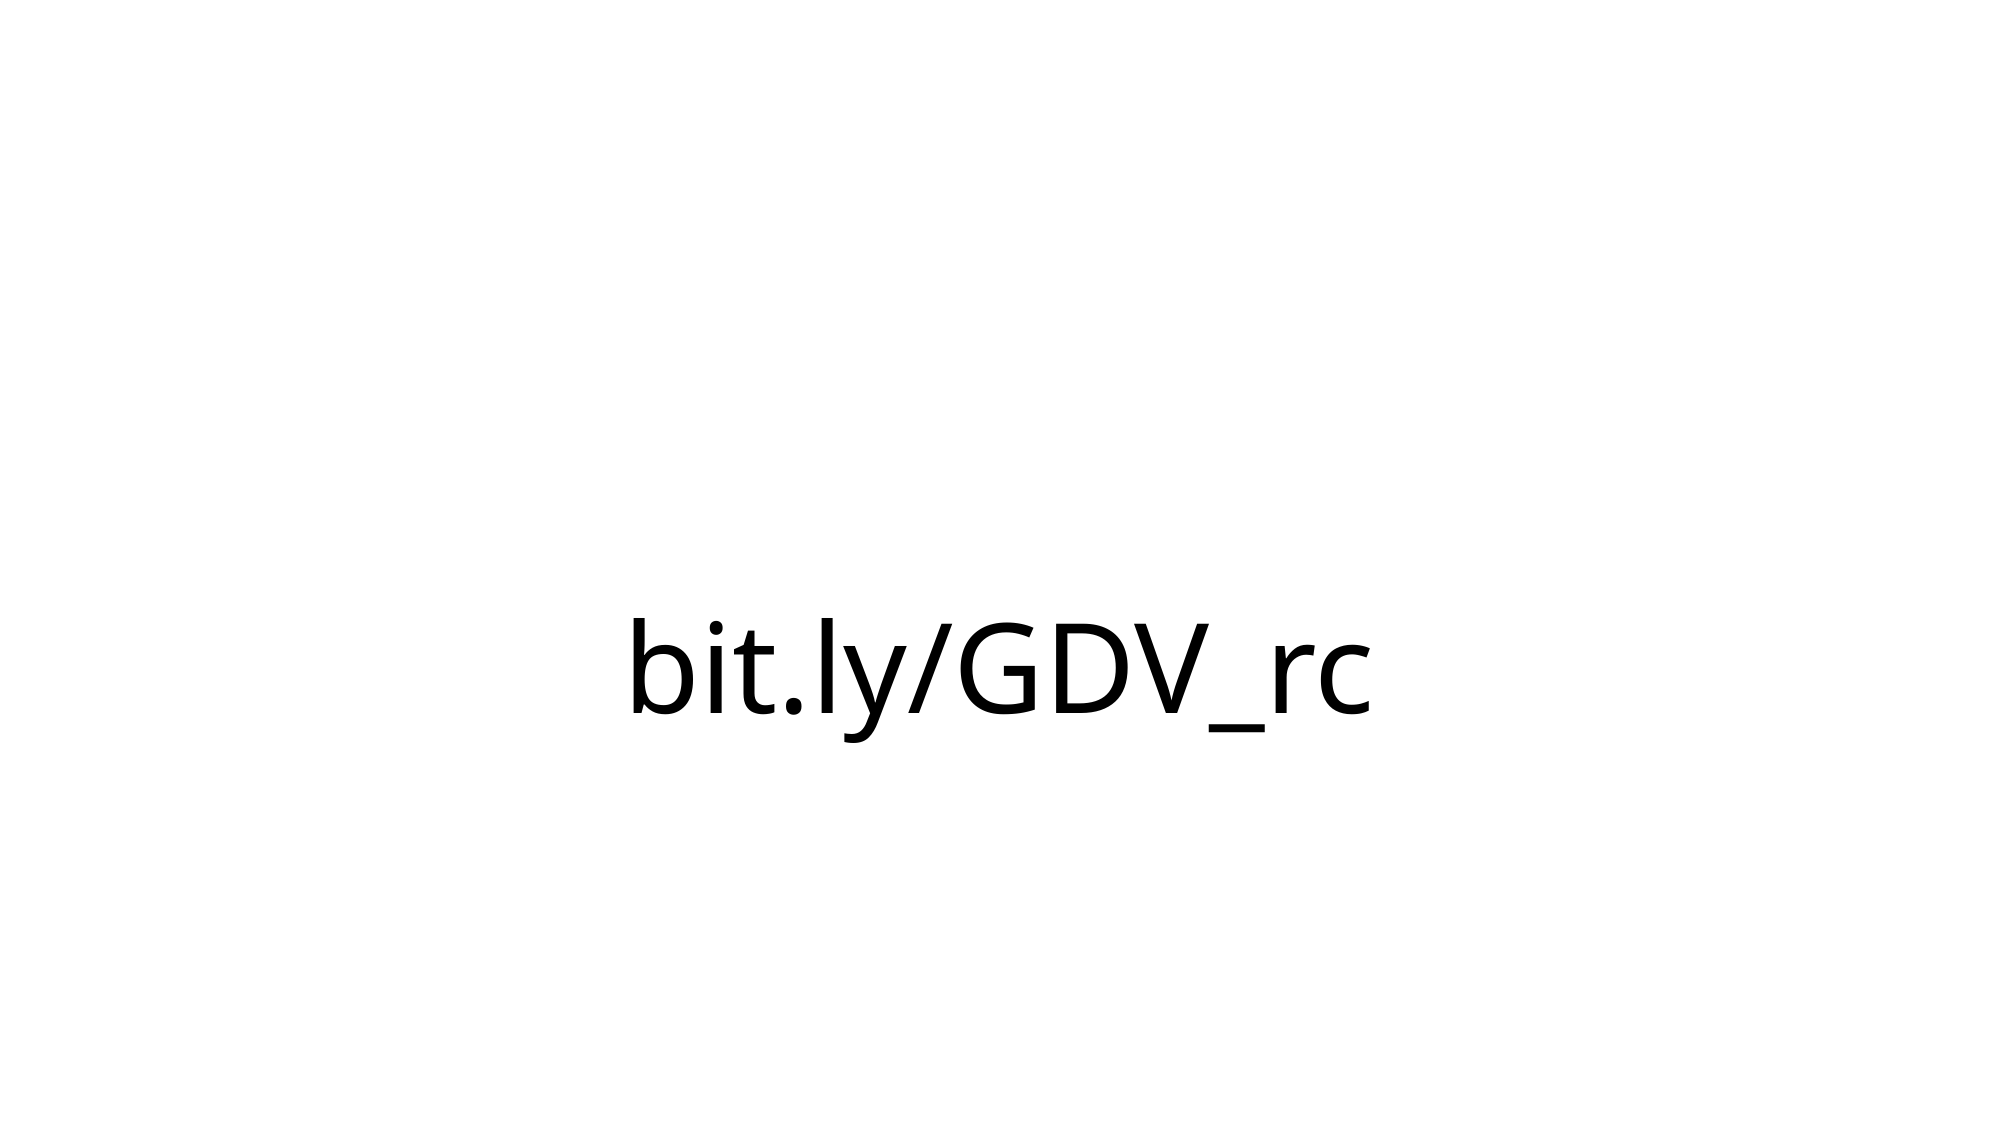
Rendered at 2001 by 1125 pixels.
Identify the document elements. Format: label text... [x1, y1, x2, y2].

title bit.ly/GDV_rc [136, 280, 1862, 749]
